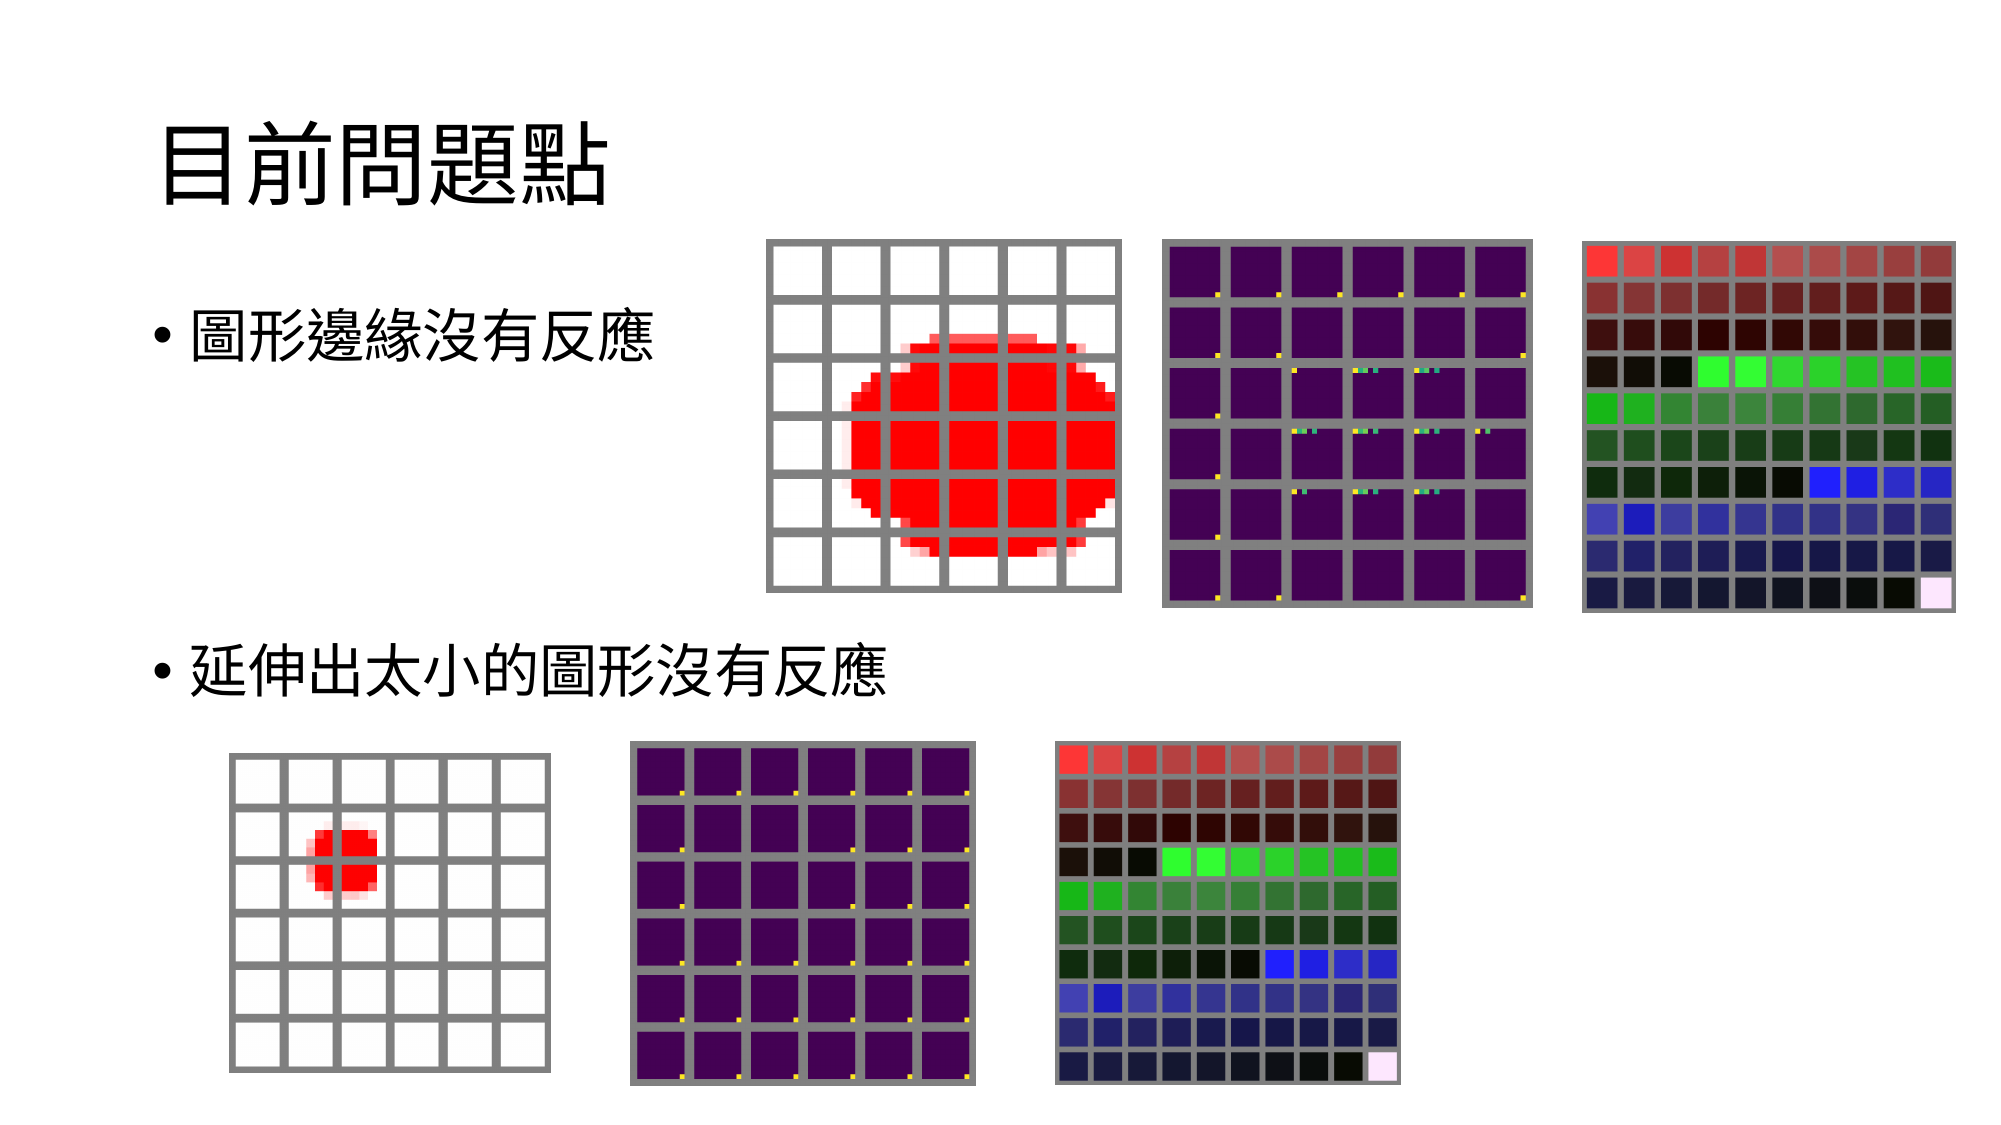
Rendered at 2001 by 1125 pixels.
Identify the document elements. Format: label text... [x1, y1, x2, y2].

list 圖形邊緣沒有反應 延伸出太小的圖形沒有反應 [137, 299, 1863, 1014]
picture [629, 740, 976, 1086]
picture [1582, 241, 1956, 613]
picture [229, 753, 551, 1073]
picture [1054, 740, 1401, 1085]
title 目前問題點 [137, 59, 1863, 278]
picture [1162, 239, 1533, 608]
picture [766, 239, 1122, 593]
